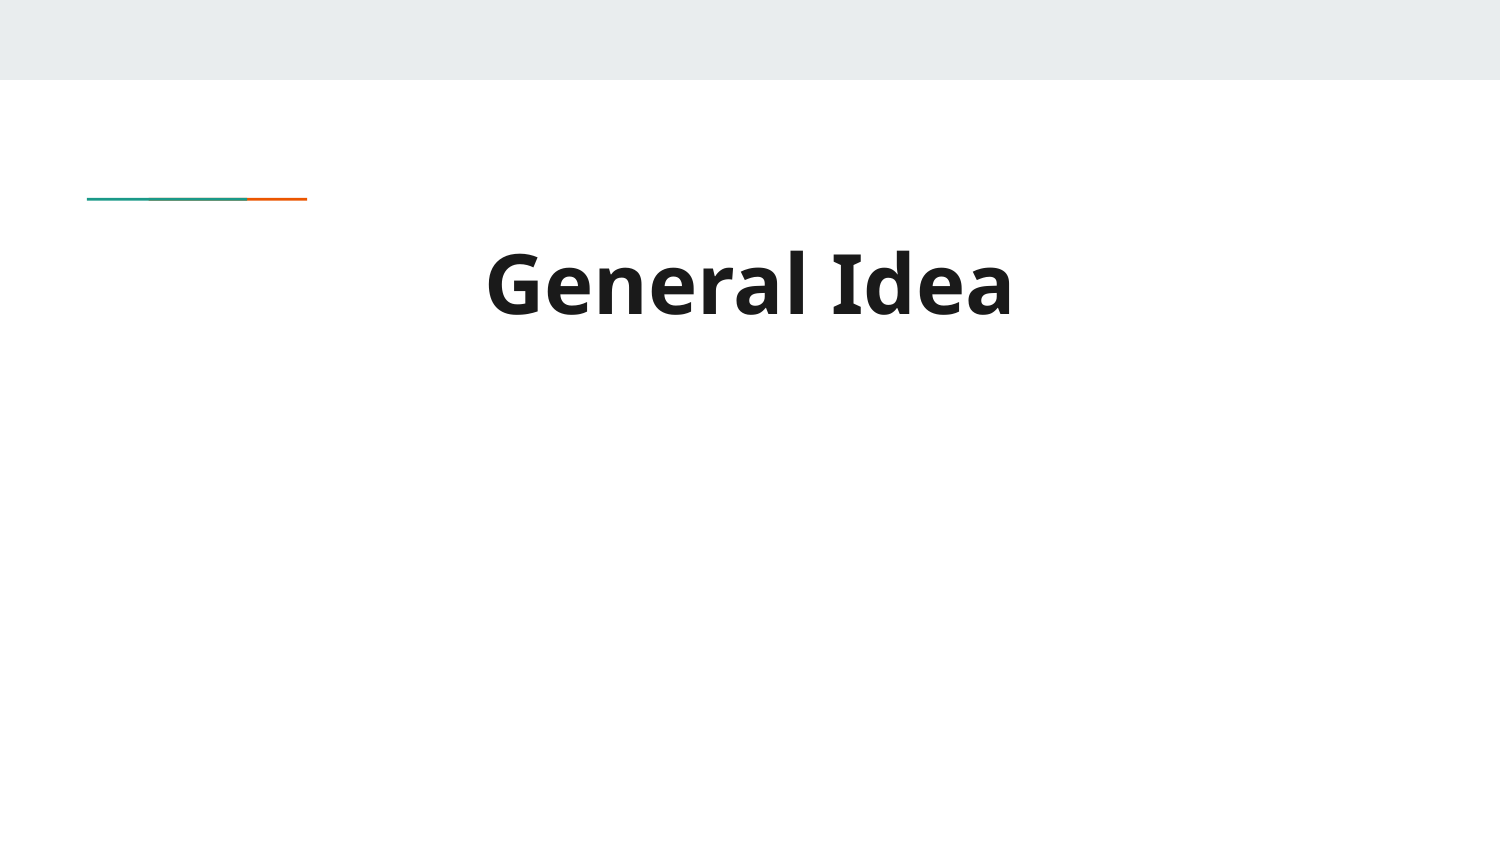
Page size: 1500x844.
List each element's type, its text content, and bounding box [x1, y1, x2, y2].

title General Idea [119, 216, 1381, 354]
